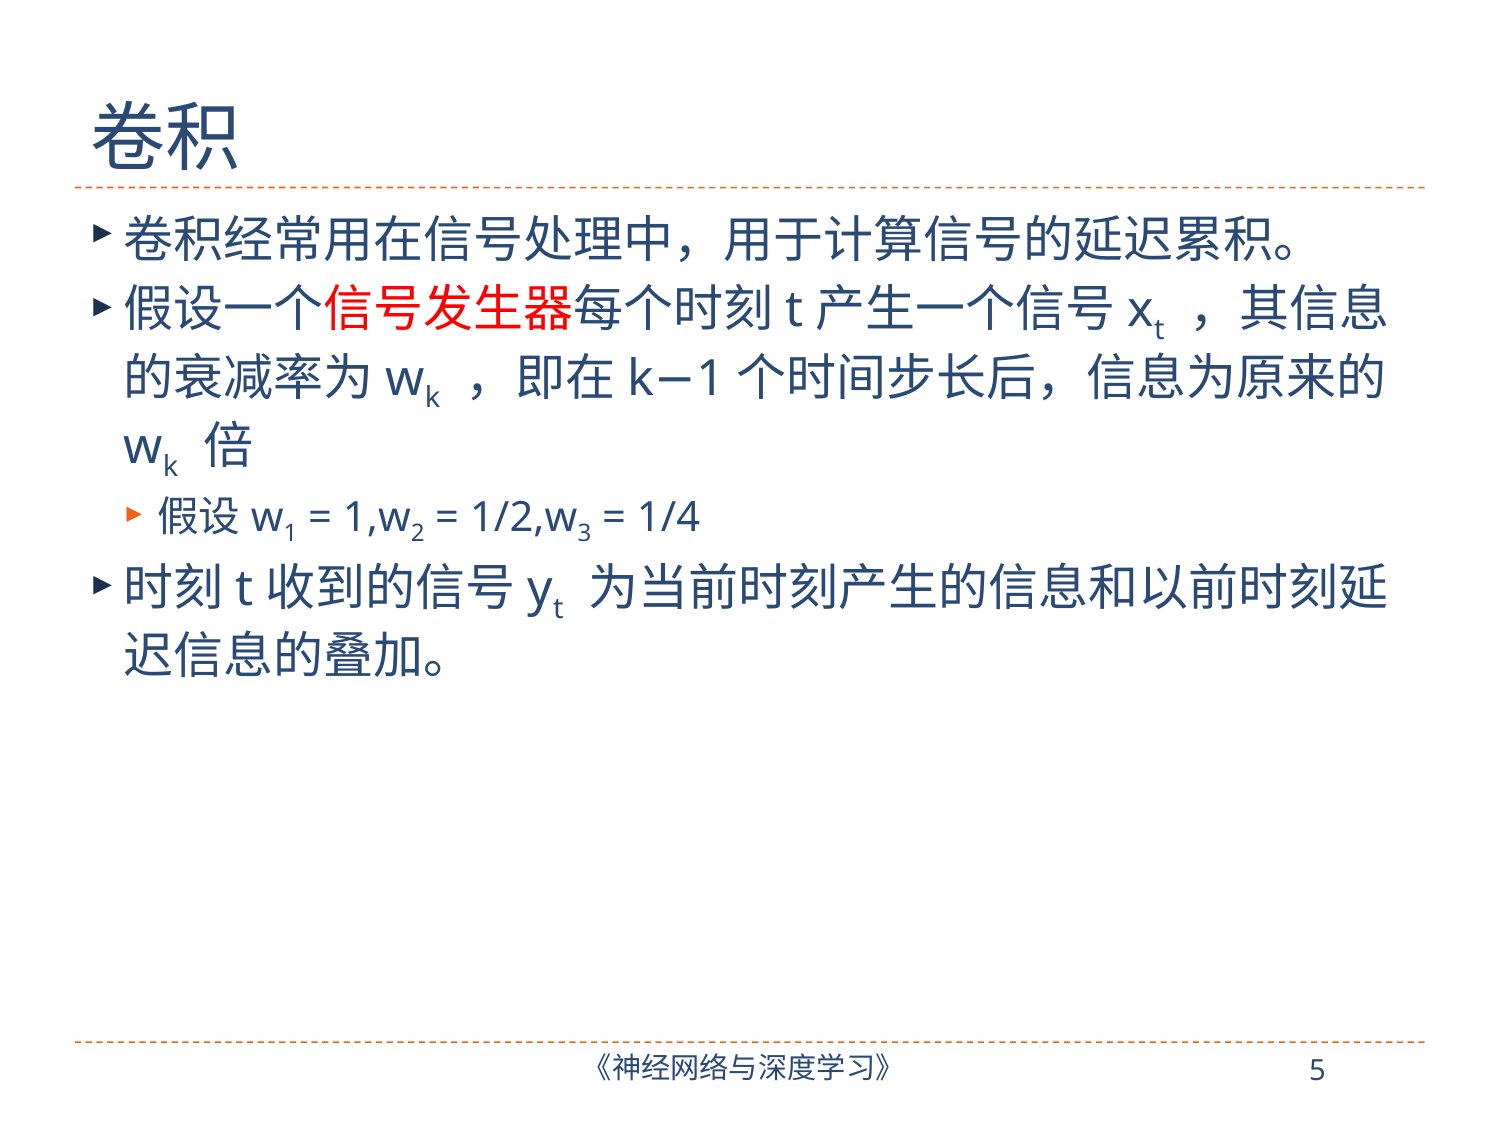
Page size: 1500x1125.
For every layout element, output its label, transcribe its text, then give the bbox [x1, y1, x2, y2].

title 卷积 [75, 24, 1425, 188]
list 卷积经常用在信号处理中，用于计算信号的延迟累积。 假设一个信号发生器每个时刻t产生一个信号xt ，其信息的衰减率为wk ，即在k−1个时间步长后，信息为原来的wk 倍 假设w1 = 1,w2 = 1/2,w3 = 1/4 时刻t收到的信号yt 为当前时刻产生的信息和以前时刻延迟信息的叠加。 [75, 200, 1425, 1010]
